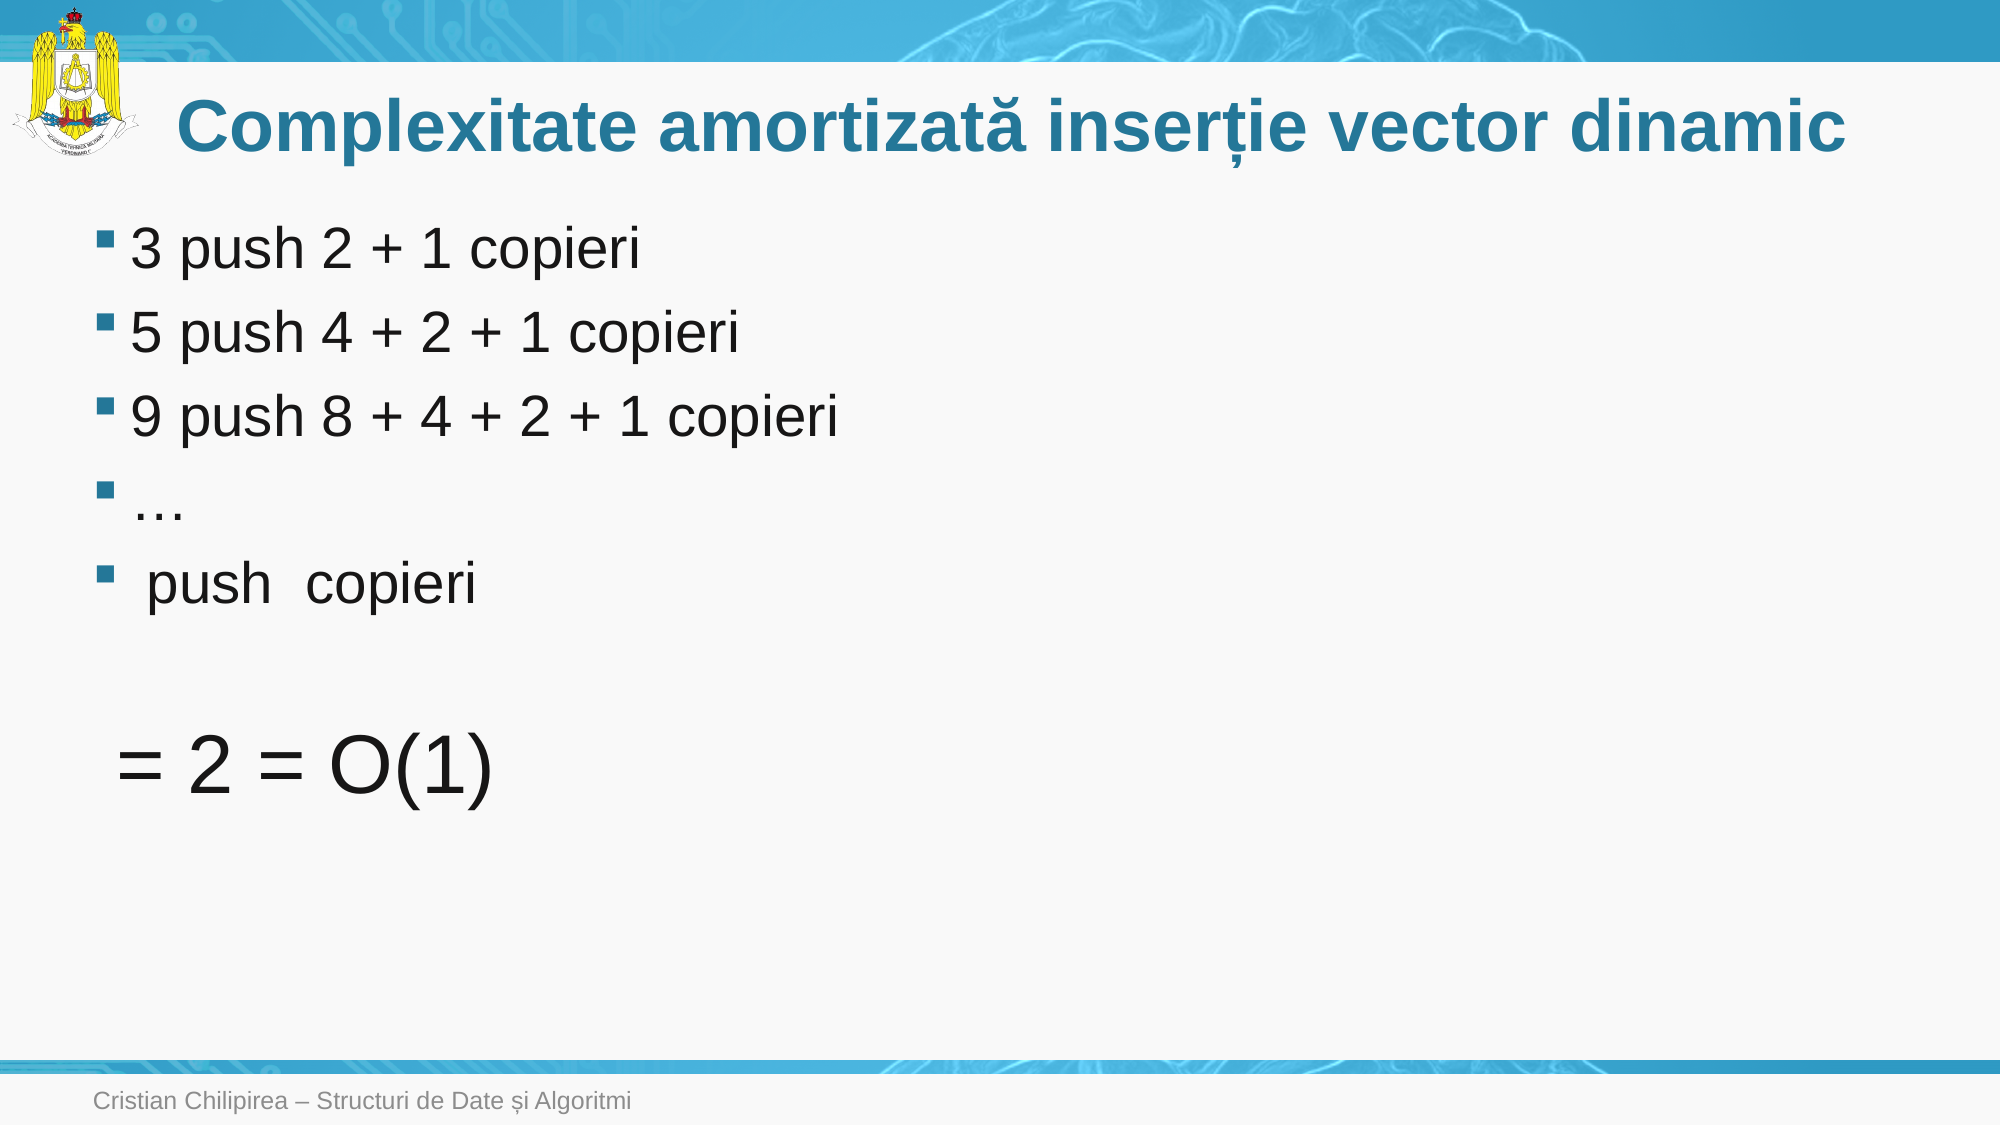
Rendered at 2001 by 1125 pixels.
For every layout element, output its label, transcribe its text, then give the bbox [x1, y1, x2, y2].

picture [0, 1060, 2000, 1074]
footer Cristian Chilipirea – Structuri de Date și Algoritmi [77, 1073, 1338, 1125]
title Complexitate amortizată inserție vector dinamic [150, 76, 1876, 180]
picture [0, 0, 2000, 156]
